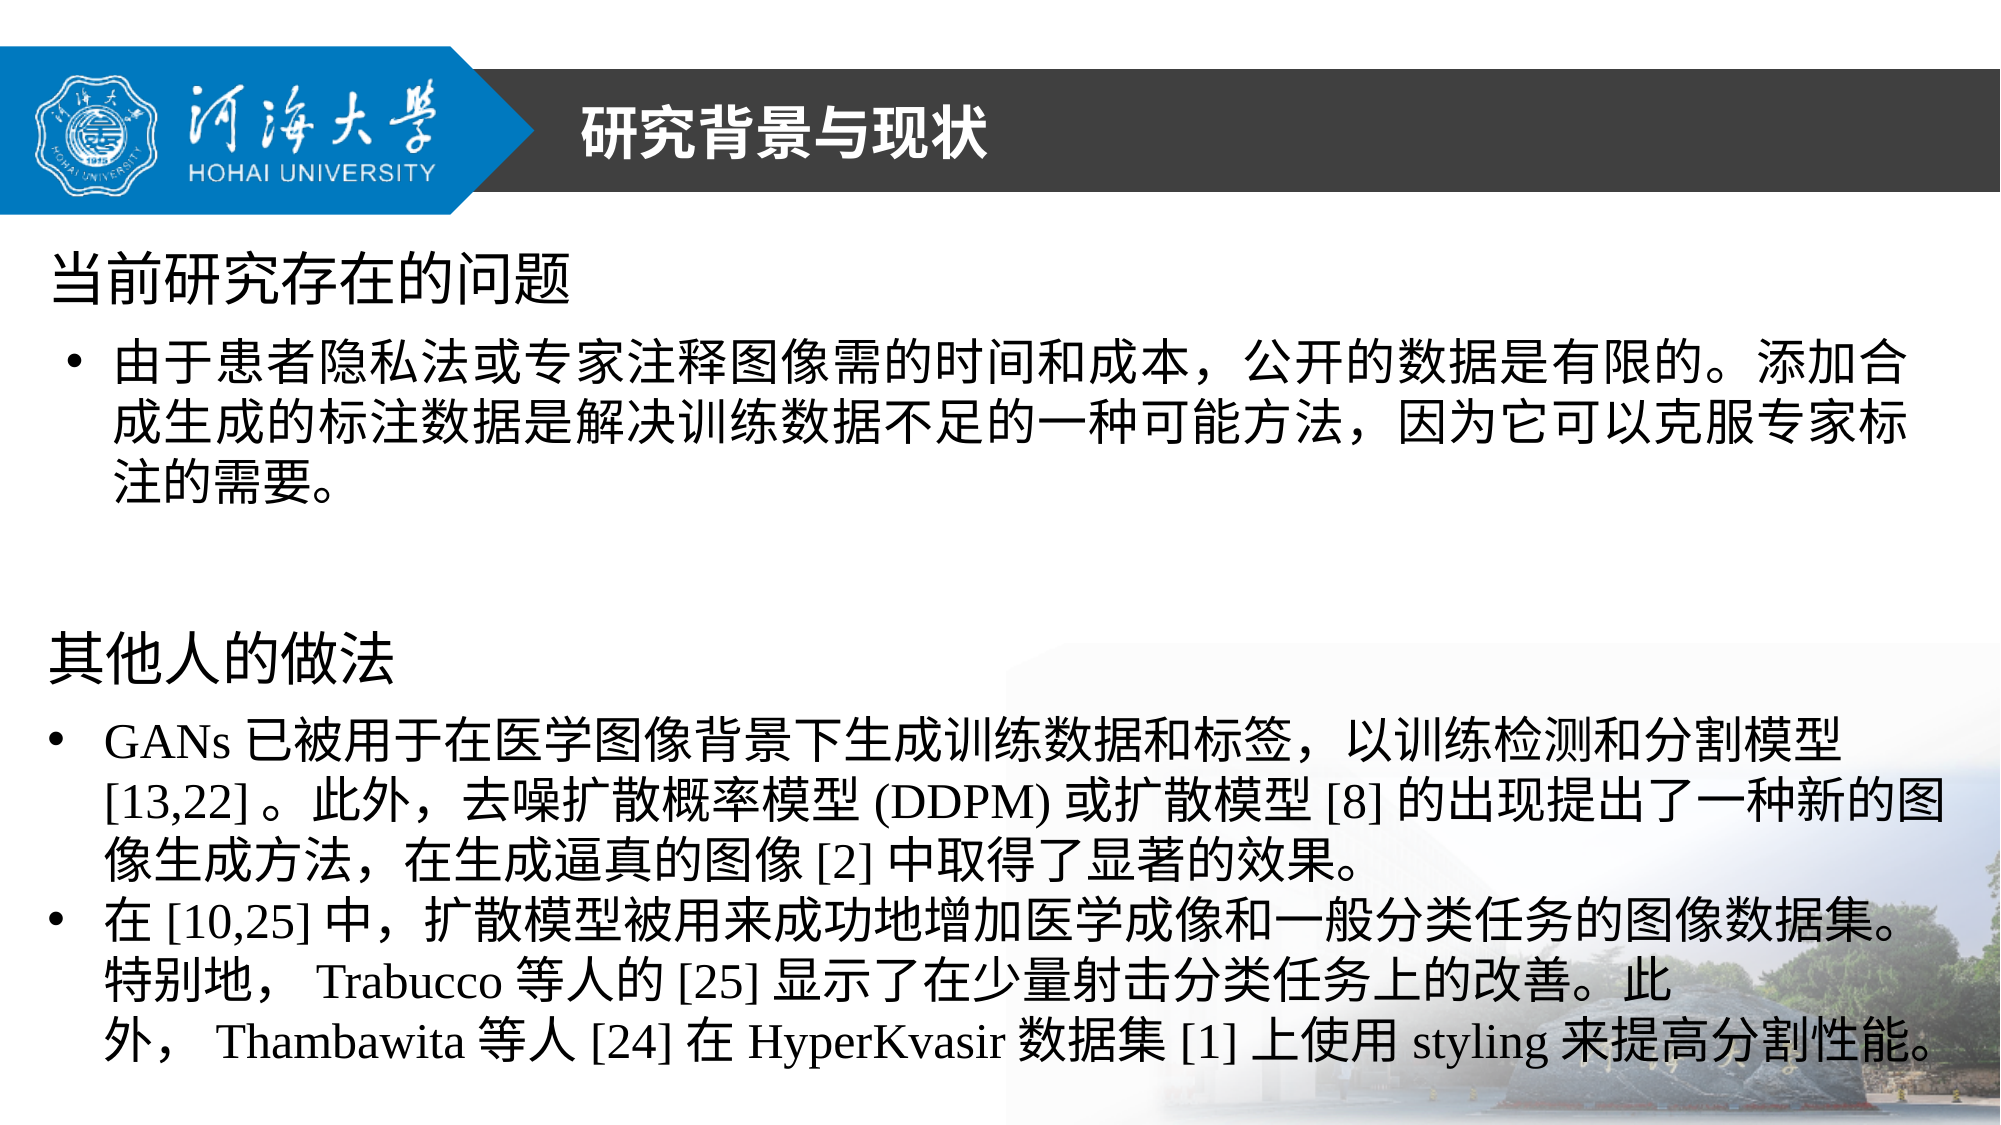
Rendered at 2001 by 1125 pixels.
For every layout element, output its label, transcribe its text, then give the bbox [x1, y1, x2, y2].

text_box 其他人的做法 [32, 615, 1033, 700]
text_box GANs已被用于在医学图像背景下生成训练数据和标签，以训练检测和分割模型[13,22]。此外，去噪扩散概率模型(DDPM)或扩散模型[8]的出现提出了一种新的图像生成方法，在生成逼真的图像[2]中取得了显著的效果。 在[10,25]中，扩散模型被用来成功地增加医学成像和一般分类任务的图像数据集。特别地，Trabucco等人的[25]显示了在少量射击分类任务上的改善。此外，Thambawita等人[24]在HyperKvasir数据集[1]上使用styling来提高分割性能。 [32, 700, 1982, 1076]
text_box 当前研究存在的问题 [32, 234, 1033, 320]
text_box 由于患者隐私法或专家注释图像需的时间和成本，公开的数据是有限的。添加合成生成的标注数据是解决训练数据不足的一种可能方法，因为它可以克服专家标注的需要。 [51, 322, 1925, 518]
picture [1006, 643, 2000, 1125]
list 研究背景与现状 [565, 91, 1656, 181]
